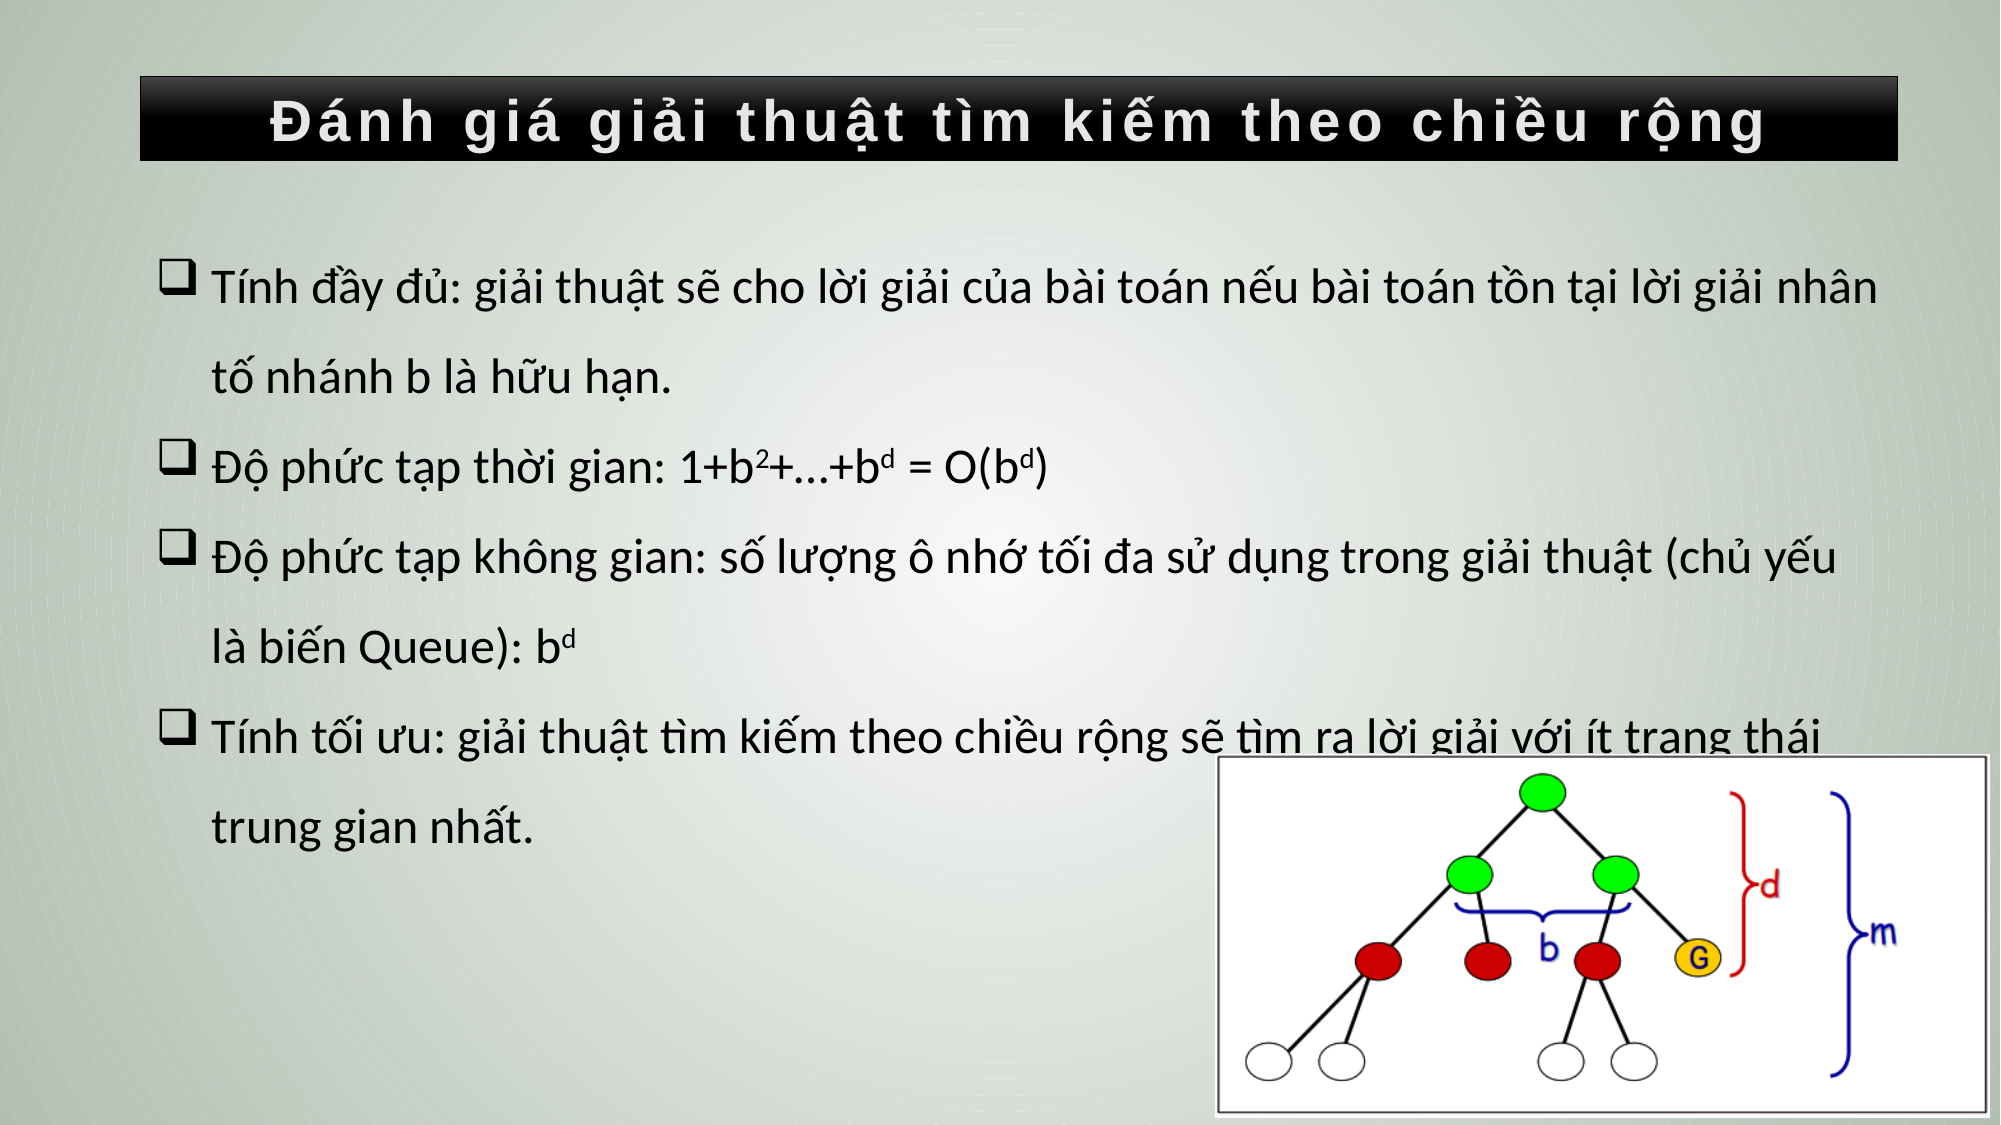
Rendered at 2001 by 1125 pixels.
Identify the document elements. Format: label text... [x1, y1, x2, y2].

text_box Tính đầy đủ: giải thuật sẽ cho lời giải của bài toán nếu bài toán tồn tại lời giải nhân tố nhánh b là hữu hạn. Độ phức tạp thời gian: 1+b2+…+bd = O(bd) Độ phức tạp không gian: số lượng ô nhớ tối đa sử dụng trong giải thuật (chủ yếu là biến Queue): bd Tính tối ưu: giải thuật tìm kiếm theo chiều rộng sẽ tìm ra lời giải với ít trạng thái trung gian nhất. [140, 216, 1898, 861]
text_box Đánh giá giải thuật tìm kiếm theo chiều rộng [140, 76, 1898, 161]
picture [1215, 754, 1990, 1118]
